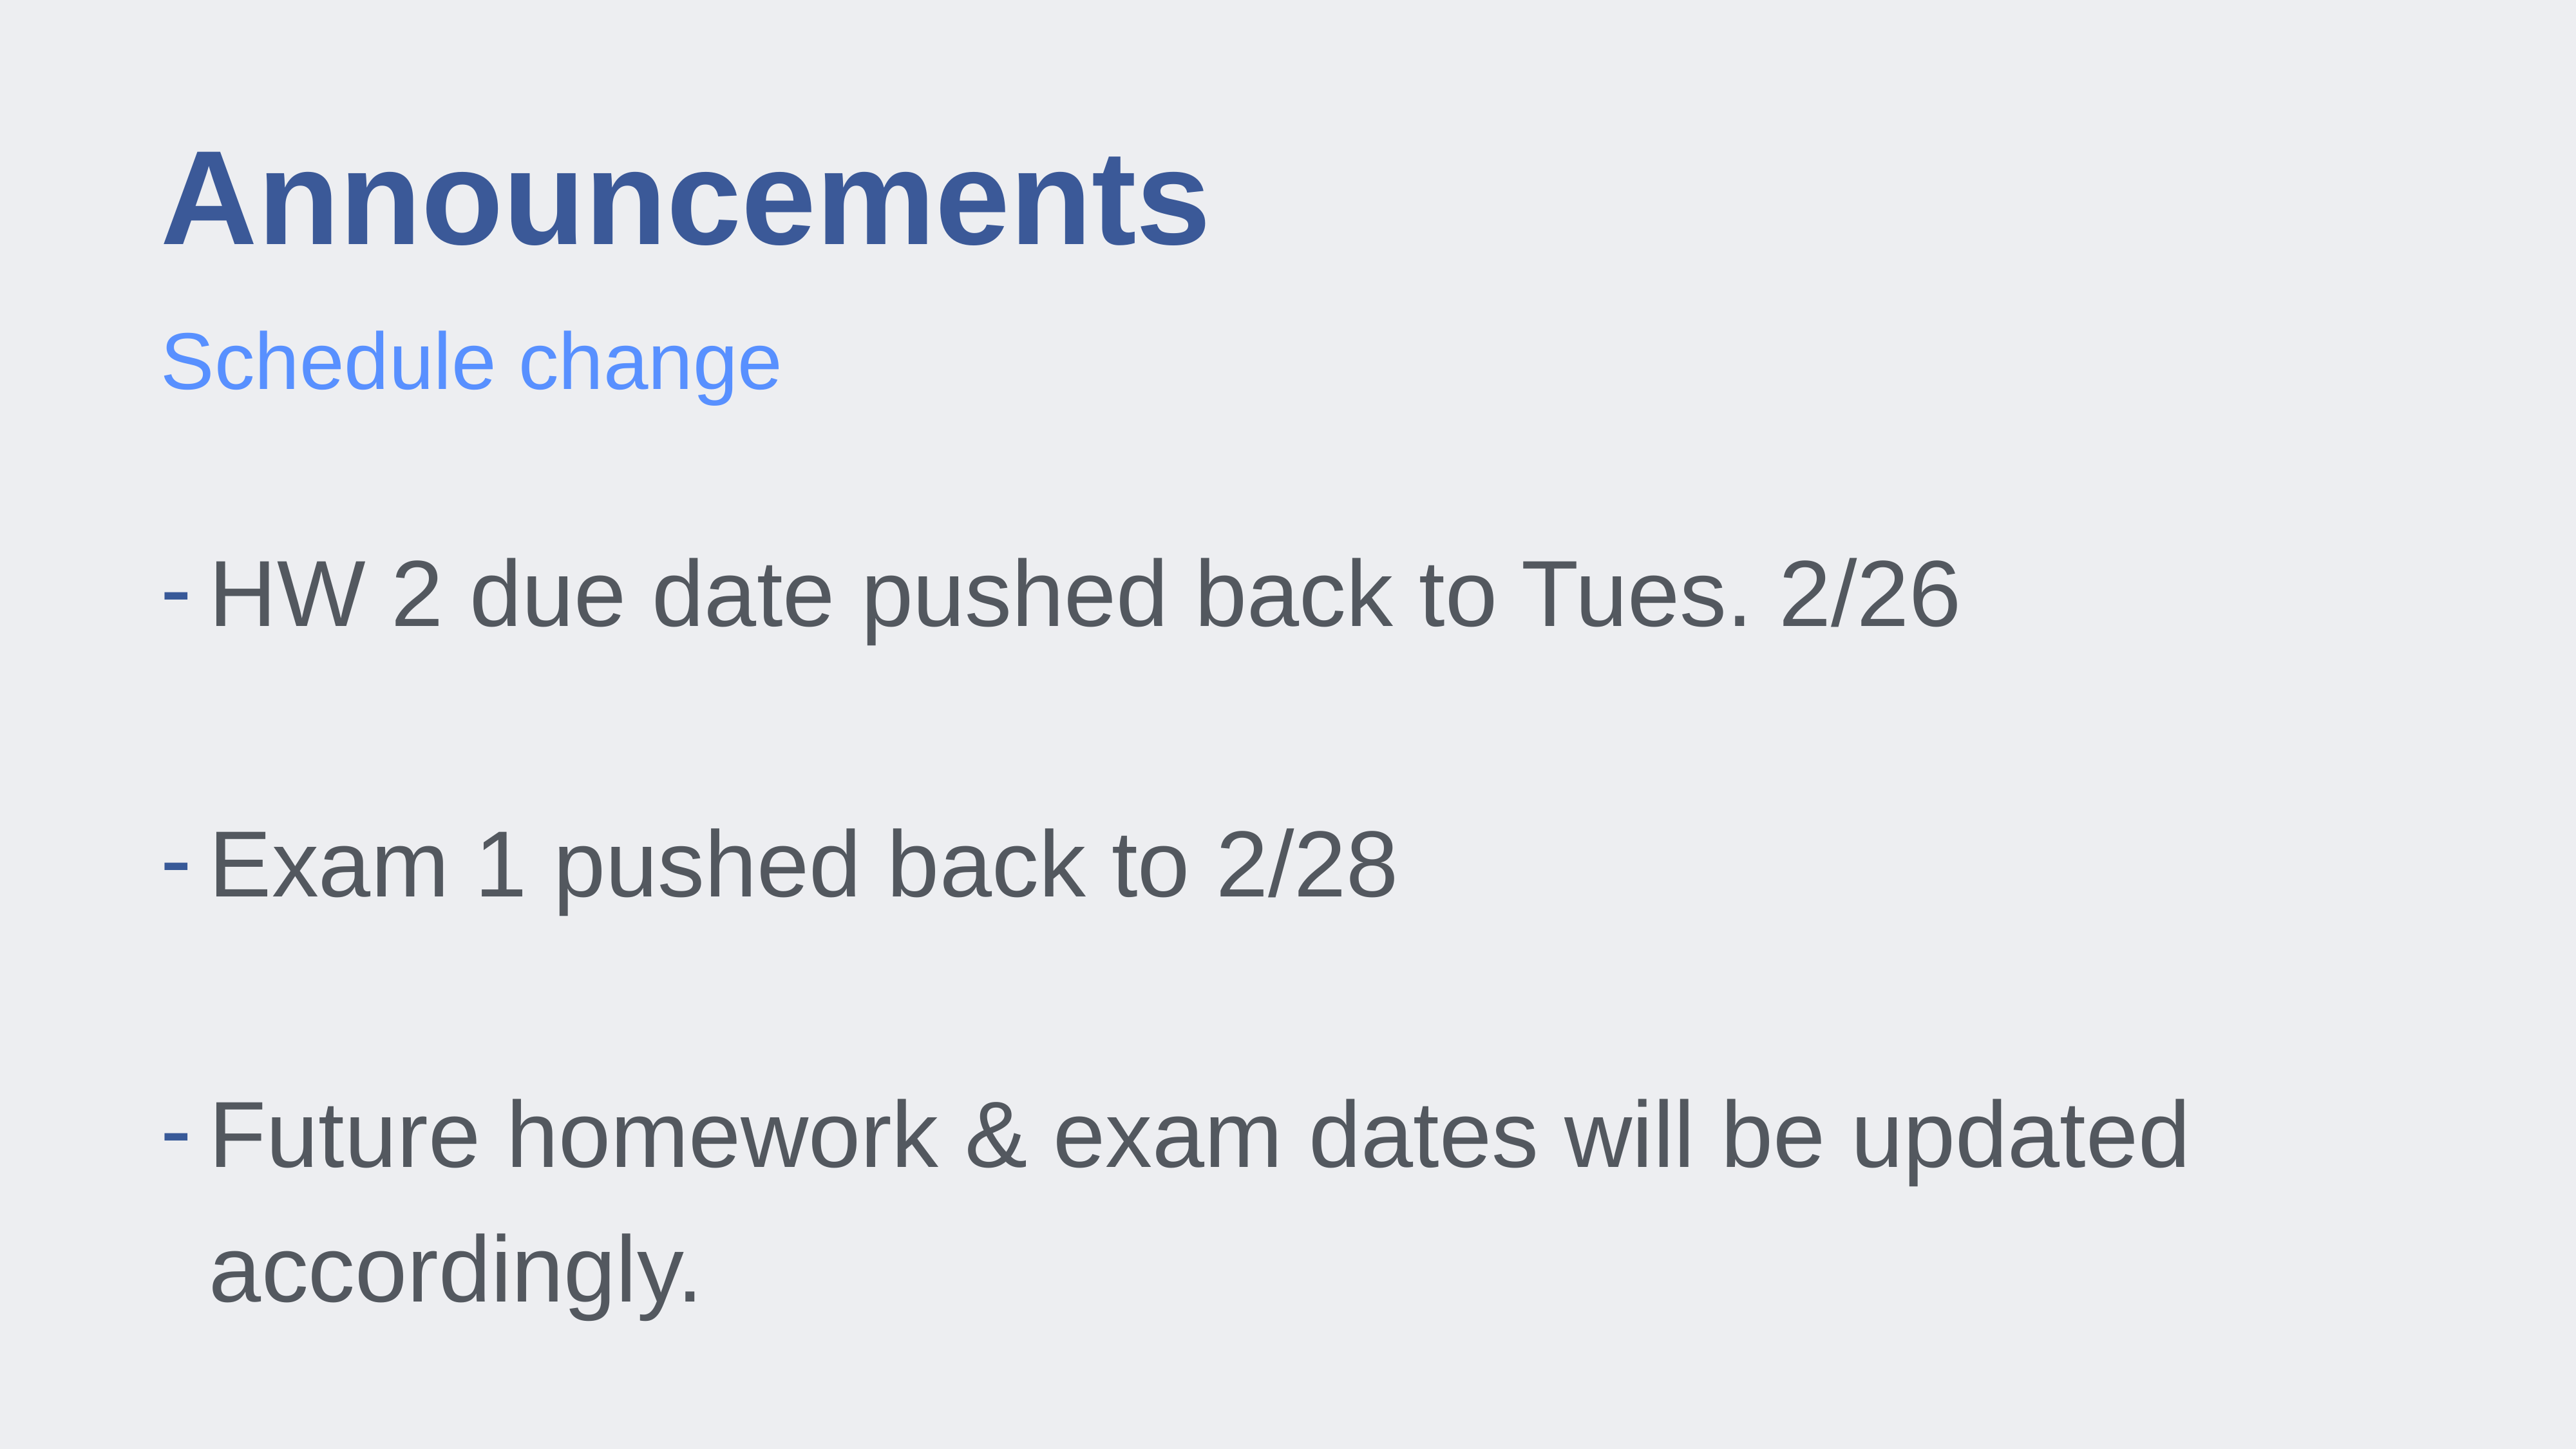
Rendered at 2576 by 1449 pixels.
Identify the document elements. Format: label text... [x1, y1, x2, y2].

title Announcements [160, 109, 2415, 305]
list HW 2 due date pushed back to Tues. 2/26 Exam 1 pushed back to 2/28 Future homework & exam dates will be updated accordingly. [160, 509, 2415, 1154]
list Schedule change [160, 308, 2415, 427]
